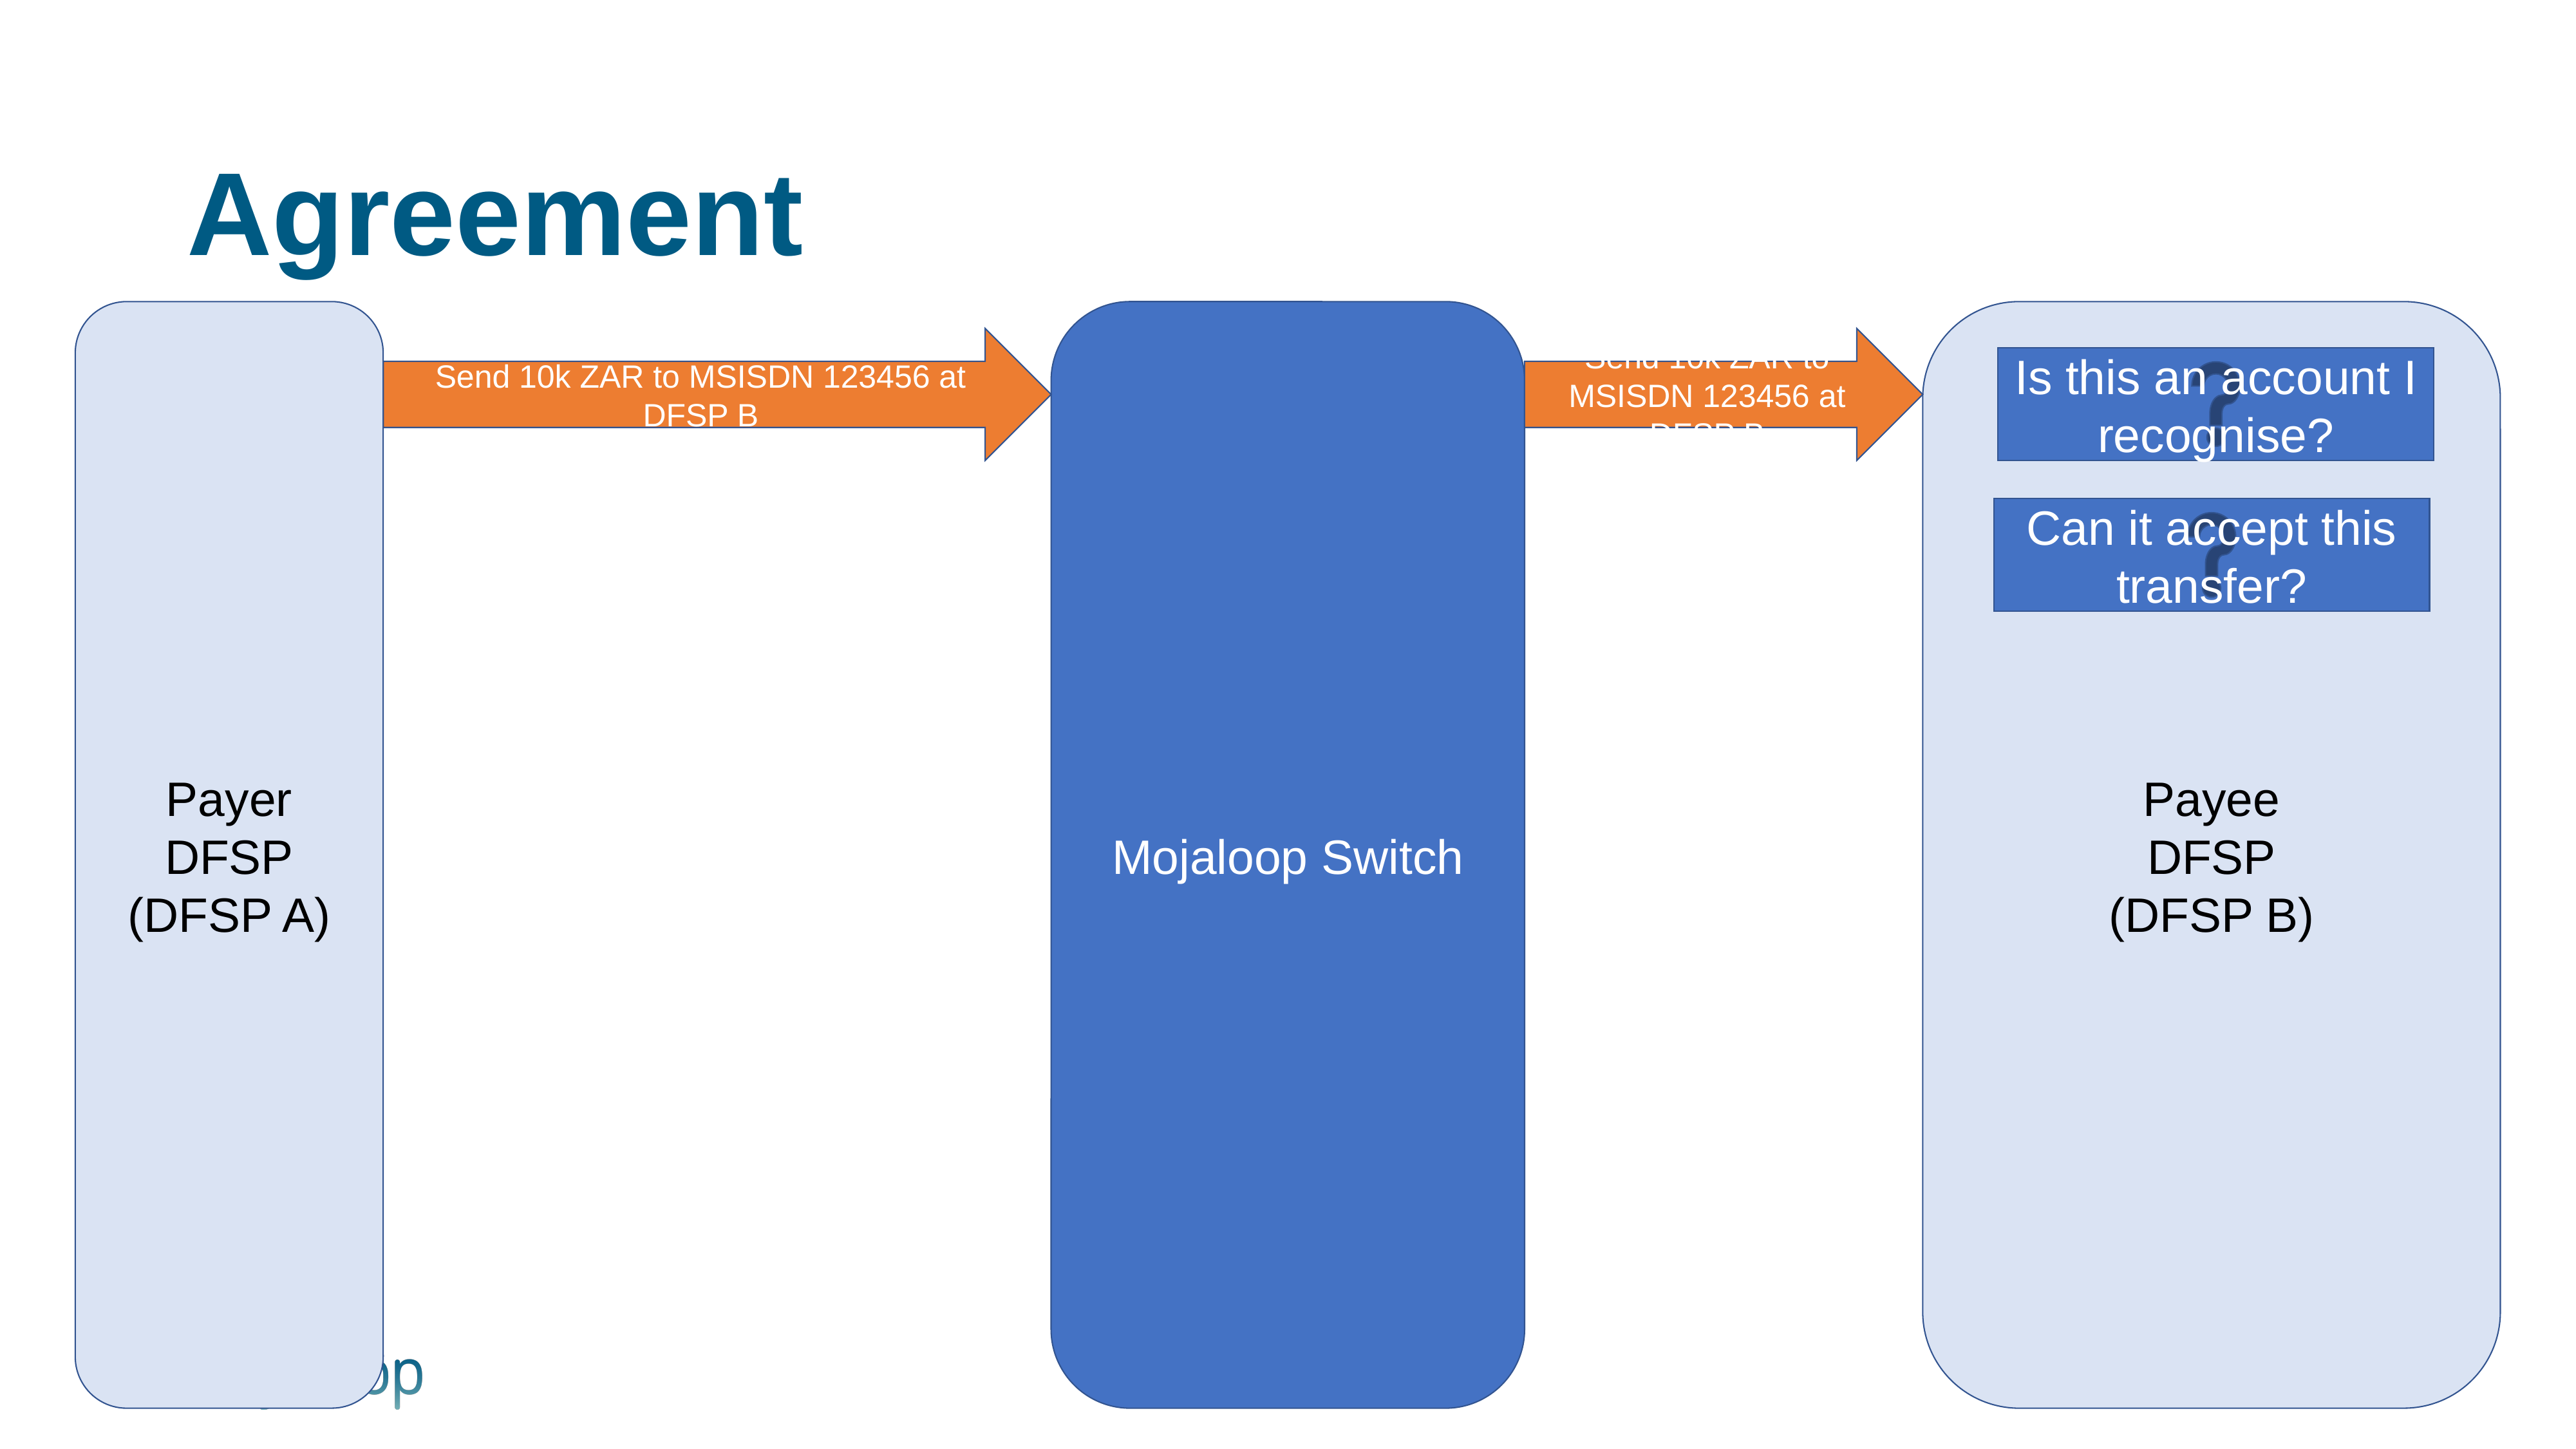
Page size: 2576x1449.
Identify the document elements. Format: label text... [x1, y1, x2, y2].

text_box Send 10k ZAR to MSISDN 123456 at DFSP B [382, 327, 1053, 462]
title Agreement [177, 77, 2399, 357]
text_box Payer DFSP (DFSP A) [74, 301, 384, 1409]
text_box Payee DFSP (DFSP B) [1922, 301, 2501, 1409]
text_box Can it accept this transfer? [1993, 498, 2430, 612]
text_box Send 10k ZAR to MSISDN 123456 at DFSP B [1523, 327, 1924, 462]
text_box Is this an account I recognise? [1997, 347, 2434, 461]
text_box Mojaloop Switch [1050, 301, 1526, 1409]
picture [177, 1344, 422, 1410]
